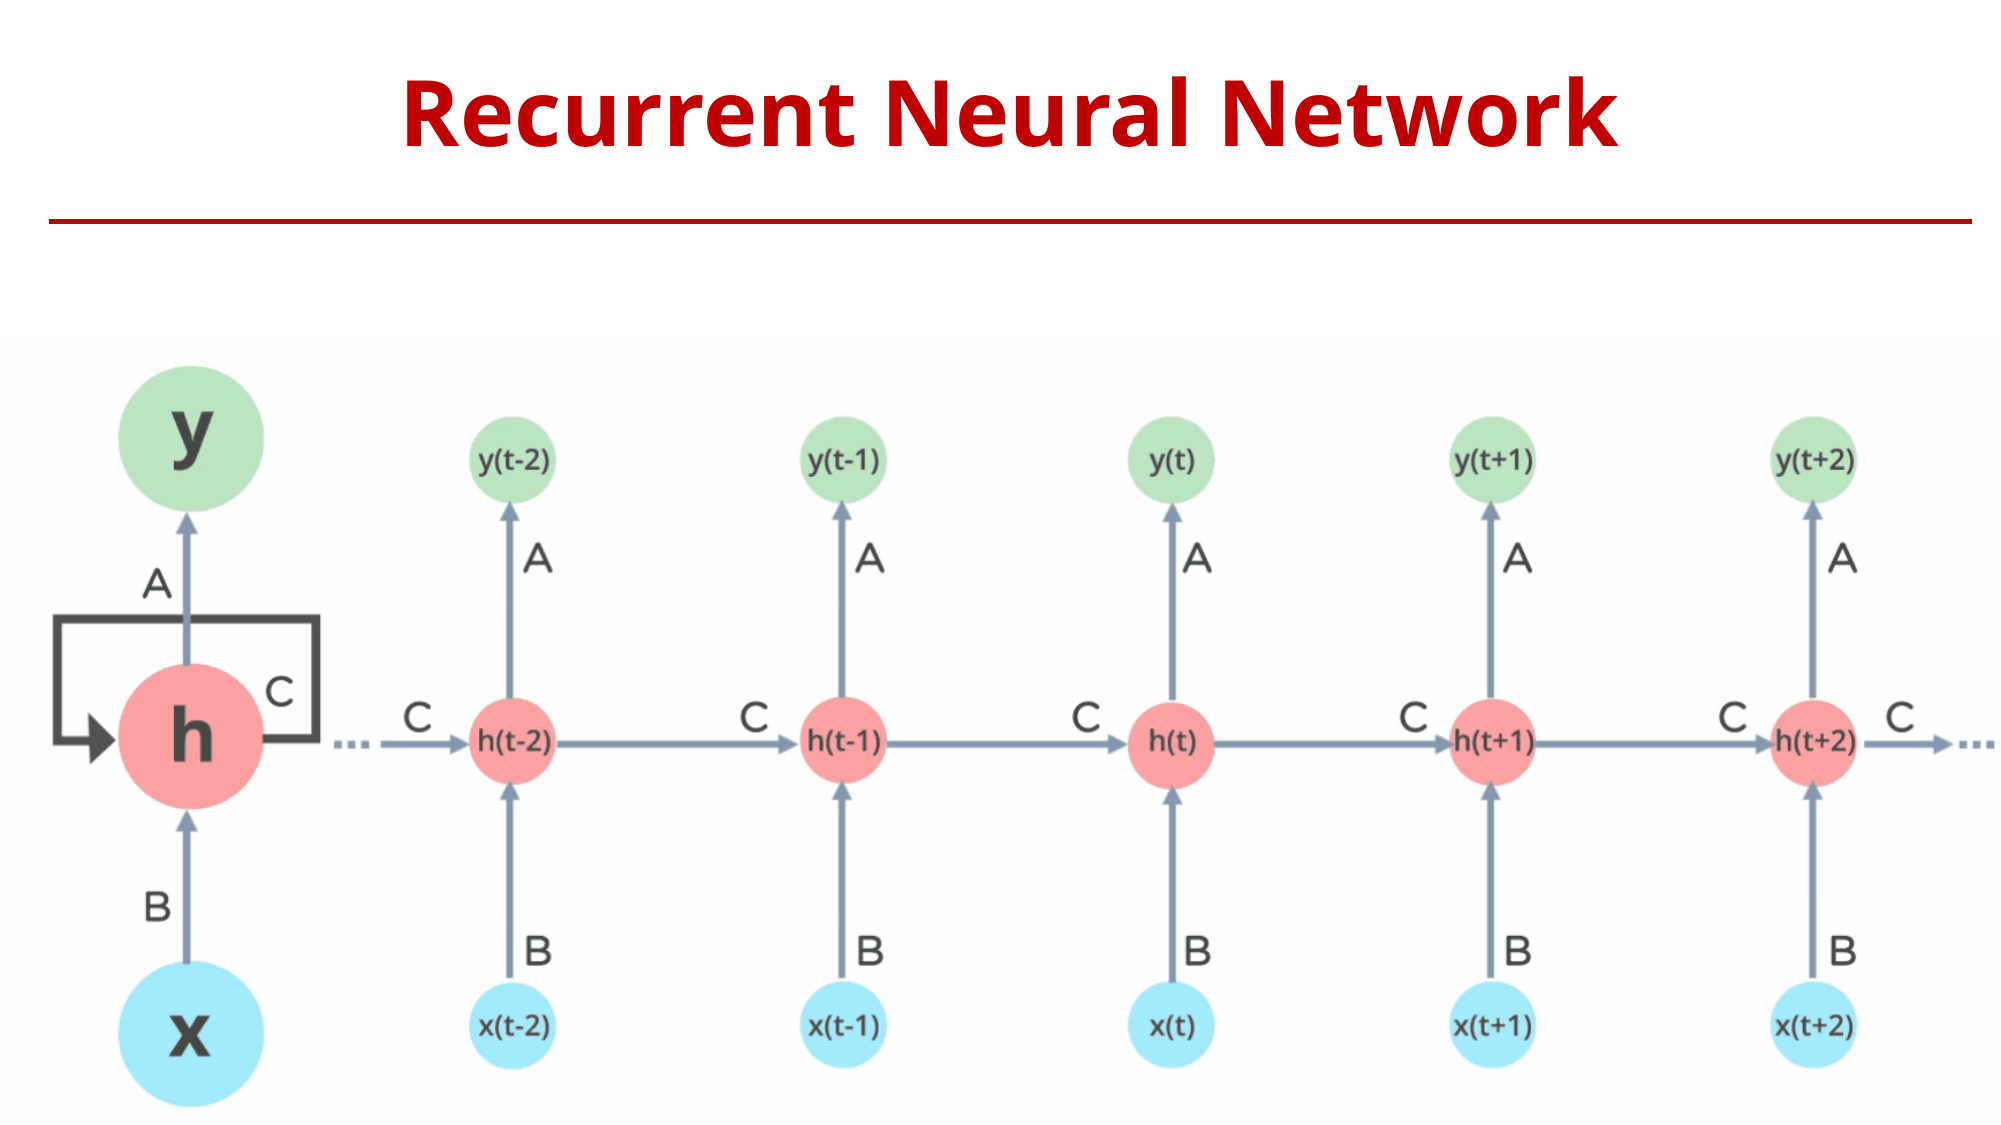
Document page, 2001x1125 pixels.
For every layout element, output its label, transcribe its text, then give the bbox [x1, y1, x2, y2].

picture [0, 342, 2000, 1124]
title Recurrent Neural Network [48, 41, 1972, 192]
